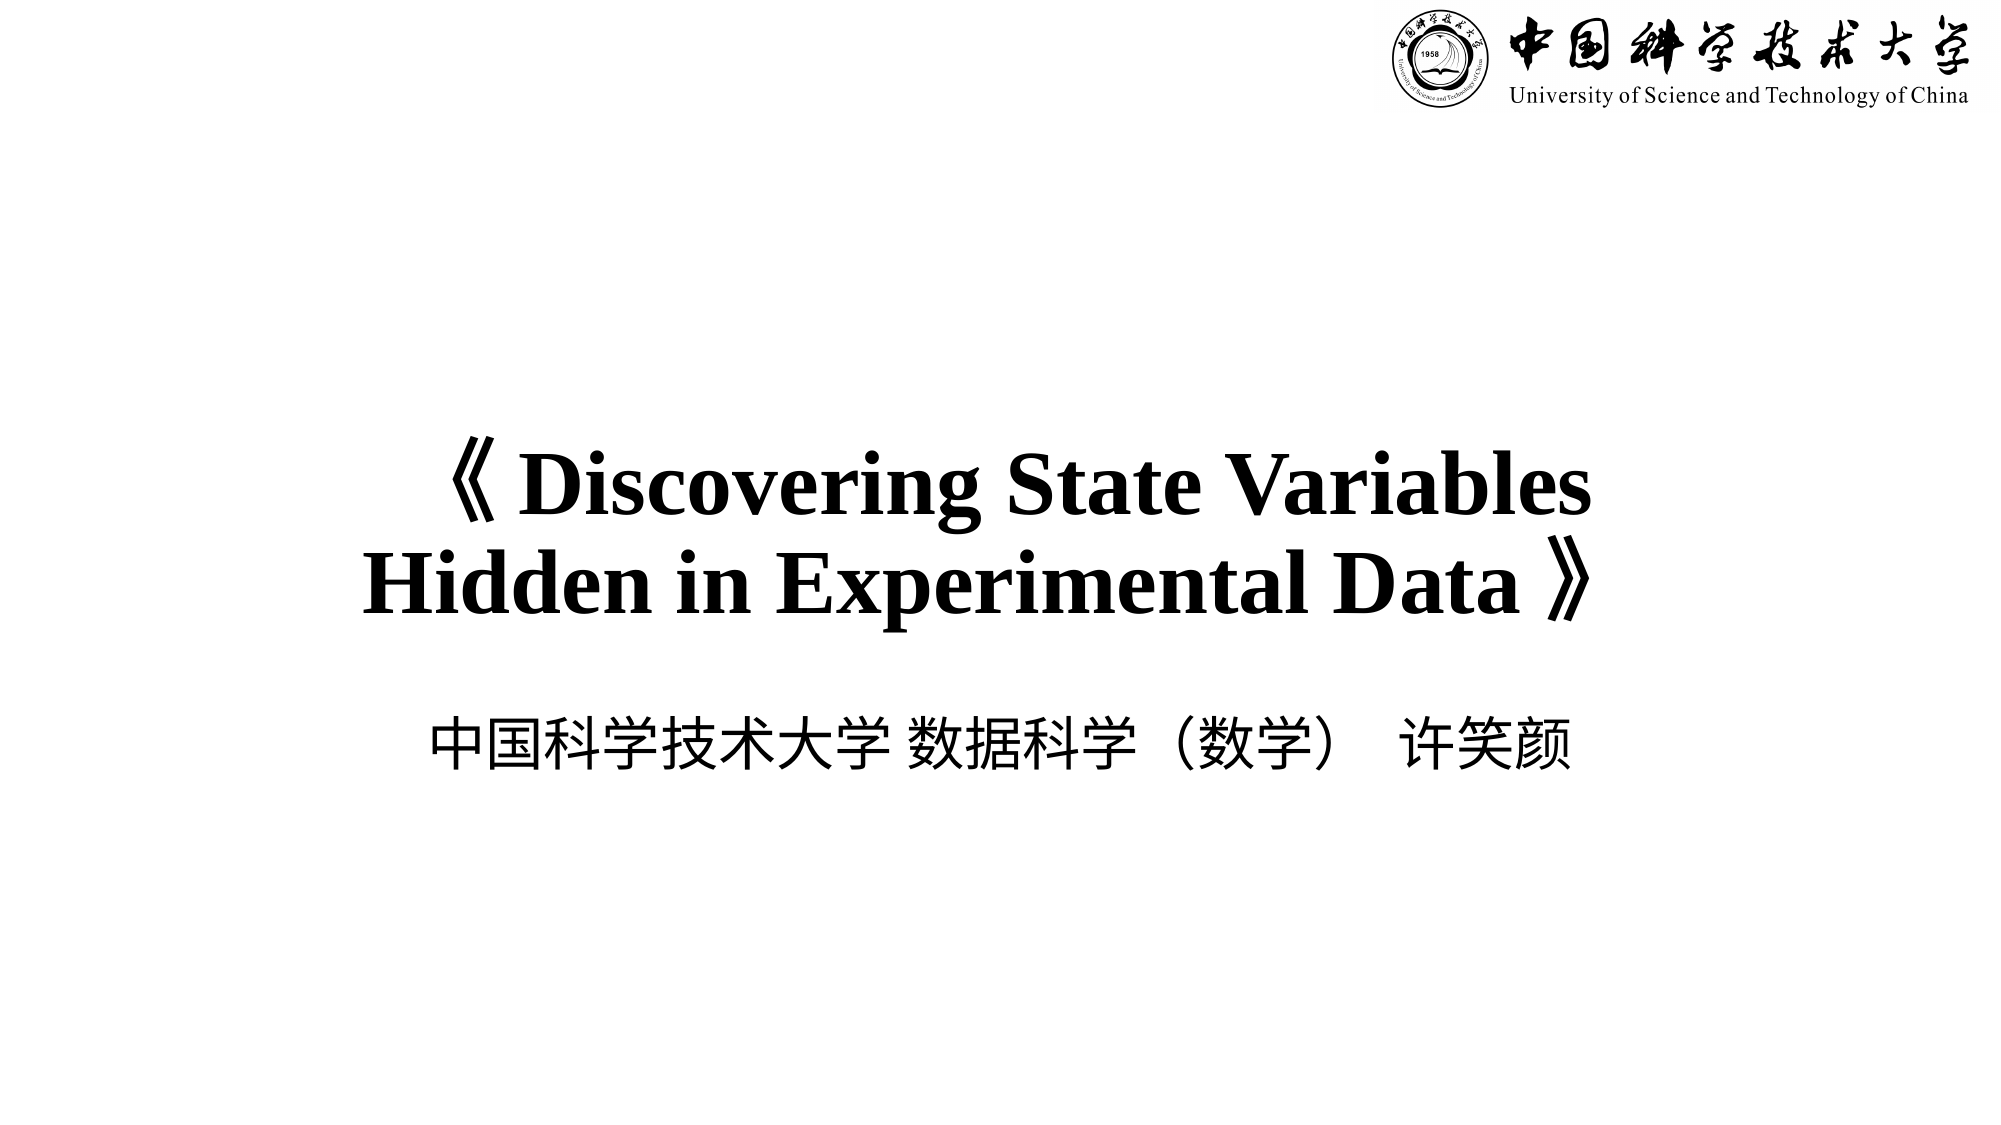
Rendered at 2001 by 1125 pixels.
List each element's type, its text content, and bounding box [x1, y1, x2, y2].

subtitle 中国科学技术大学 数据科学（数学） 许笑颜 [249, 707, 1750, 979]
title 《Discovering State Variables Hidden in Experimental Data》 [249, 249, 1750, 641]
picture [1374, 0, 2000, 113]
